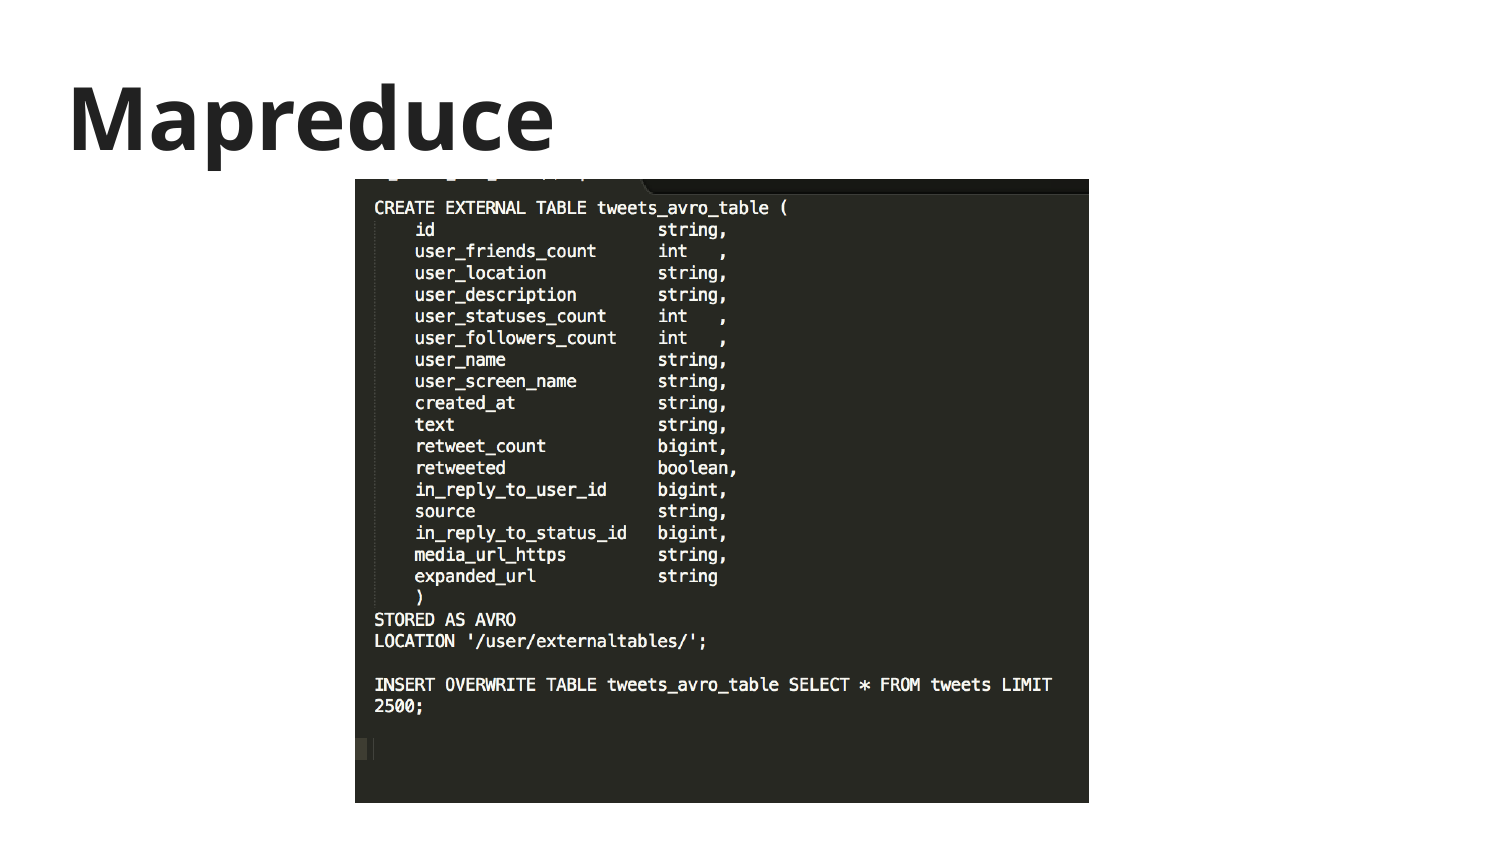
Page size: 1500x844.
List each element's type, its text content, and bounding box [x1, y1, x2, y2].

title Mapreduce [51, 48, 1449, 180]
picture [355, 179, 1090, 804]
